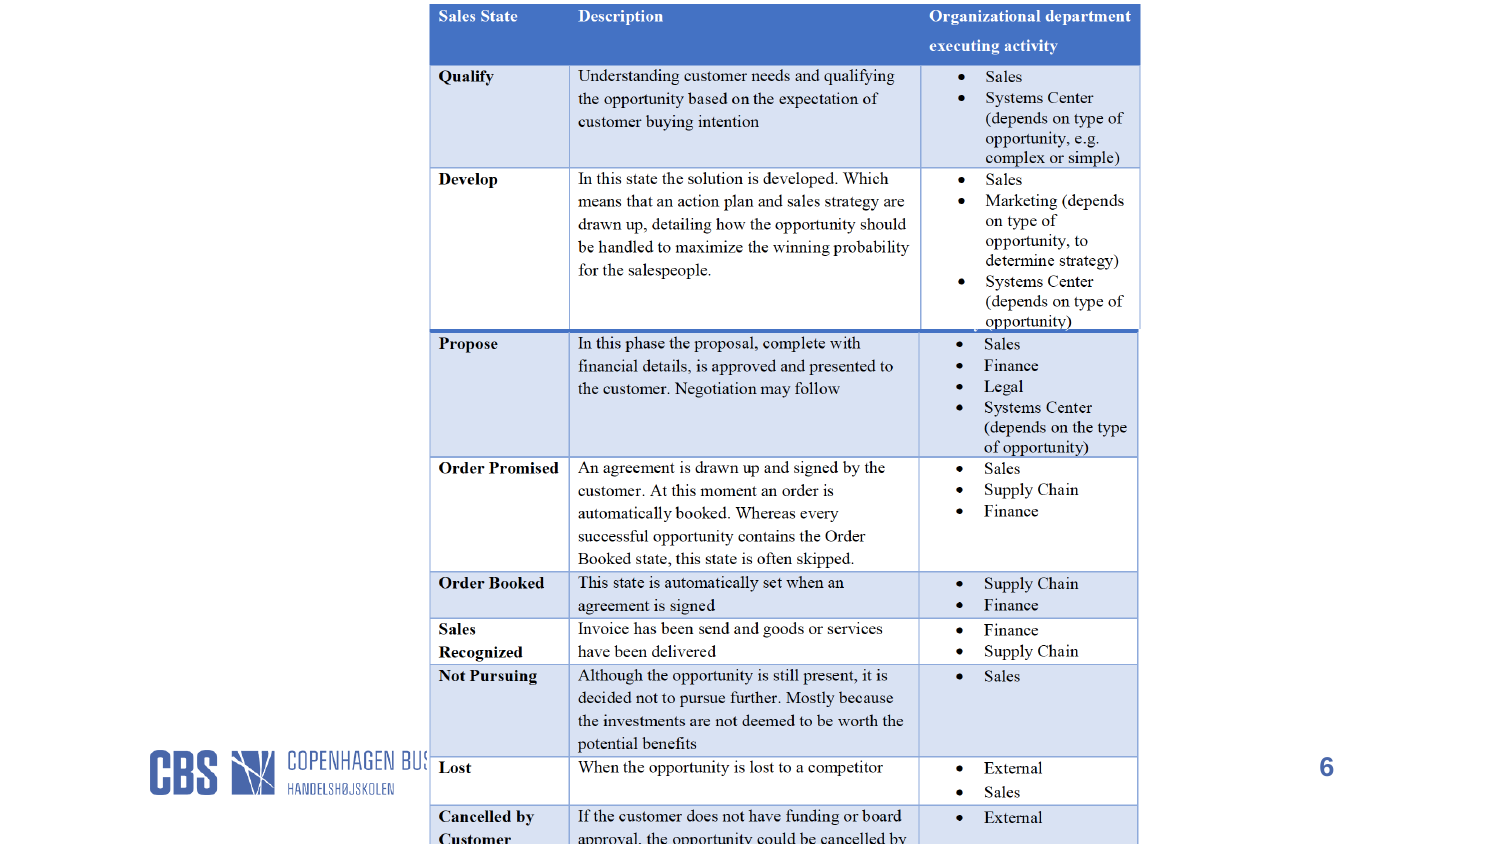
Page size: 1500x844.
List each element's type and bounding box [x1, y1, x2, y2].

picture [150, 329, 1144, 844]
list [426, 0, 1143, 329]
